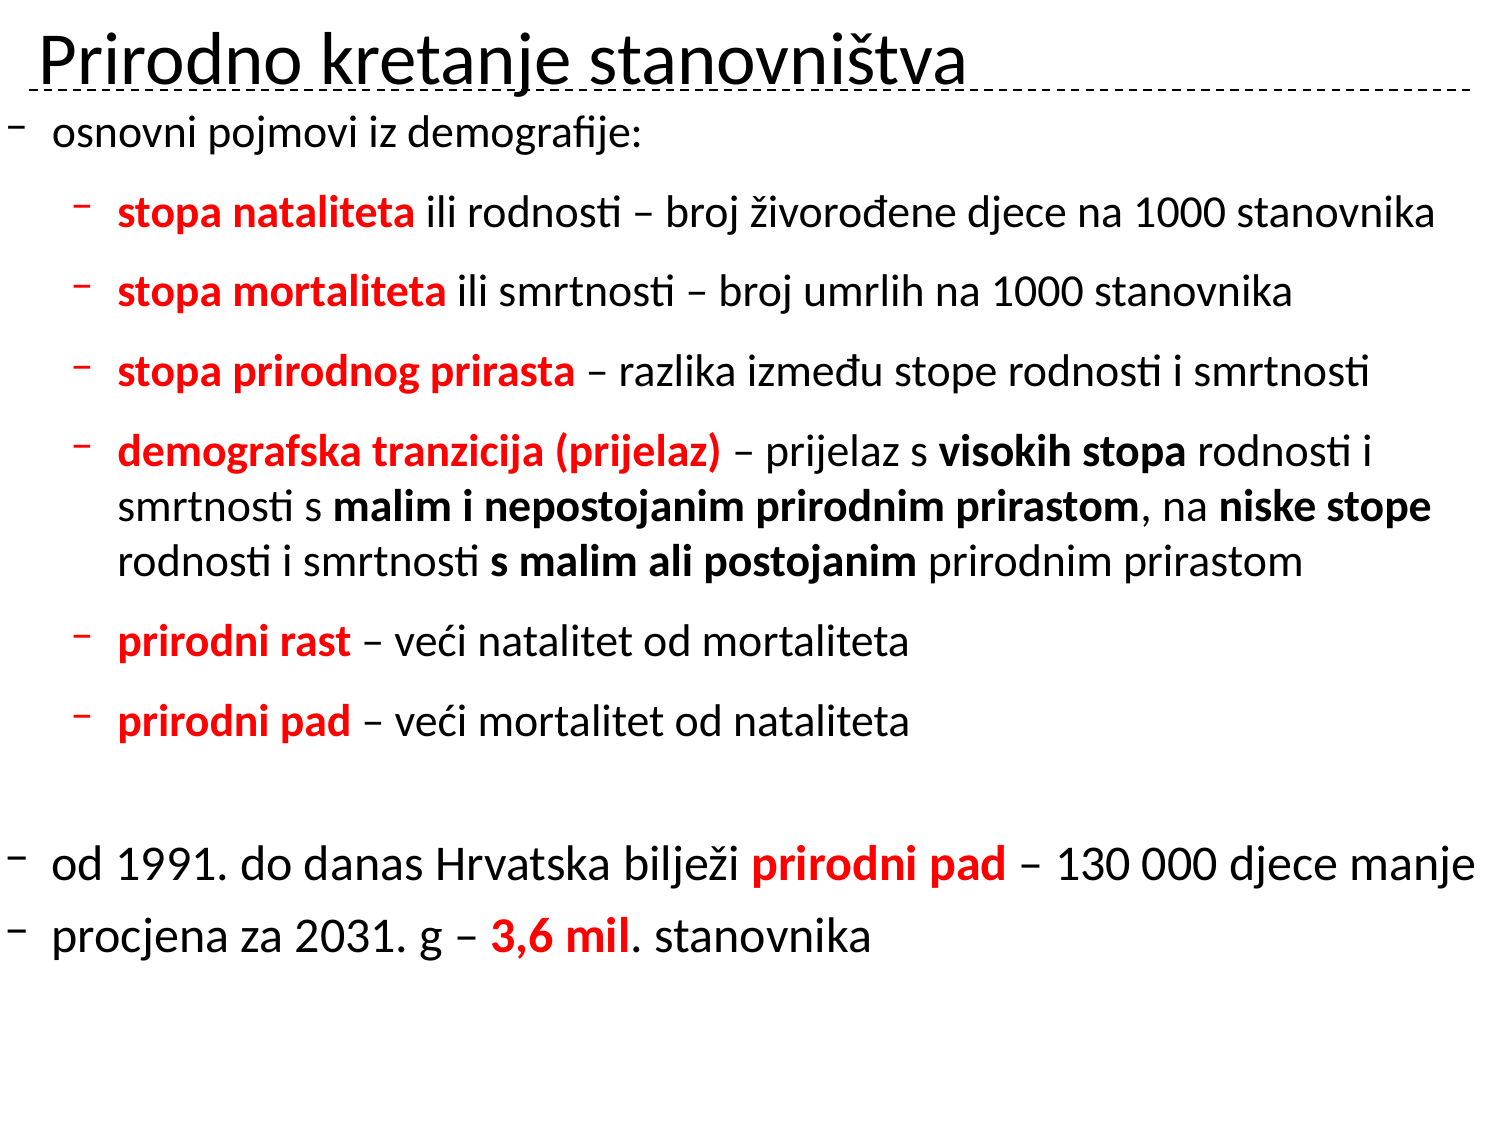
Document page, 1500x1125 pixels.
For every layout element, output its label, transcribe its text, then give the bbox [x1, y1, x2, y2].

title Prirodno kretanje stanovništva [23, 7, 1477, 102]
list osnovni pojmovi iz demografije: stopa nataliteta ili rodnosti – broj živorođene djece na 1000 stanovnika stopa mortaliteta ili smrtnosti – broj umrlih na 1000 stanovnika stopa prirodnog prirasta – razlika između stope rodnosti i smrtnosti demografska tranzicija (prijelaz) – prijelaz s visokih stopa rodnosti i smrtnosti s malim i nepostojanim prirodnim prirastom, na niske stope rodnosti i smrtnosti s malim ali postojanim prirodnim prirastom prirodni rast – veći natalitet od mortaliteta prirodni pad – veći mortalitet od nataliteta od 1991. do danas Hrvatska bilježi prirodni pad – 130 000 djece manje procjena za 2031. g – 3,6 mil. stanovnika [0, 93, 1500, 1125]
